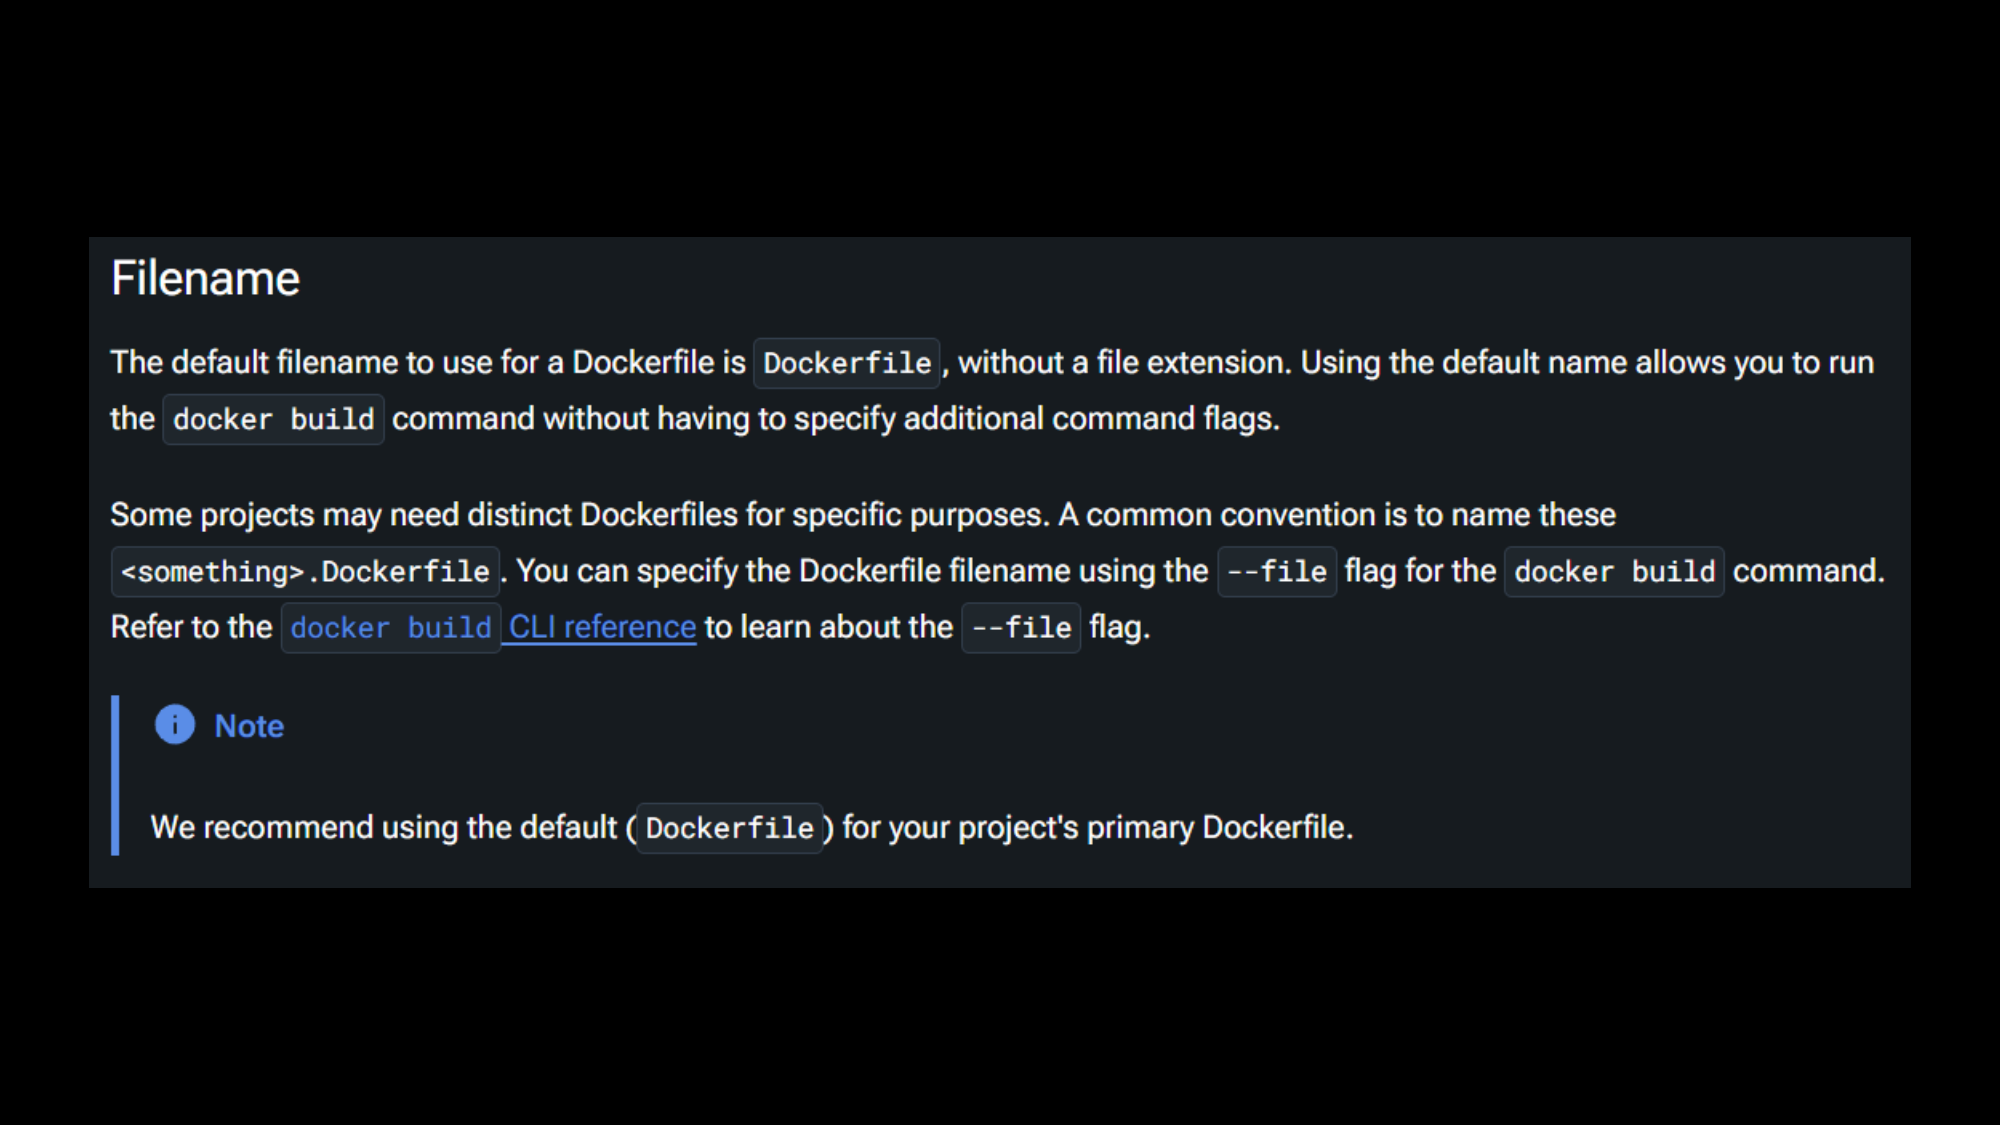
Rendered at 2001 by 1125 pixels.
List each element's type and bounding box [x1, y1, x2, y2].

picture [89, 237, 1911, 888]
